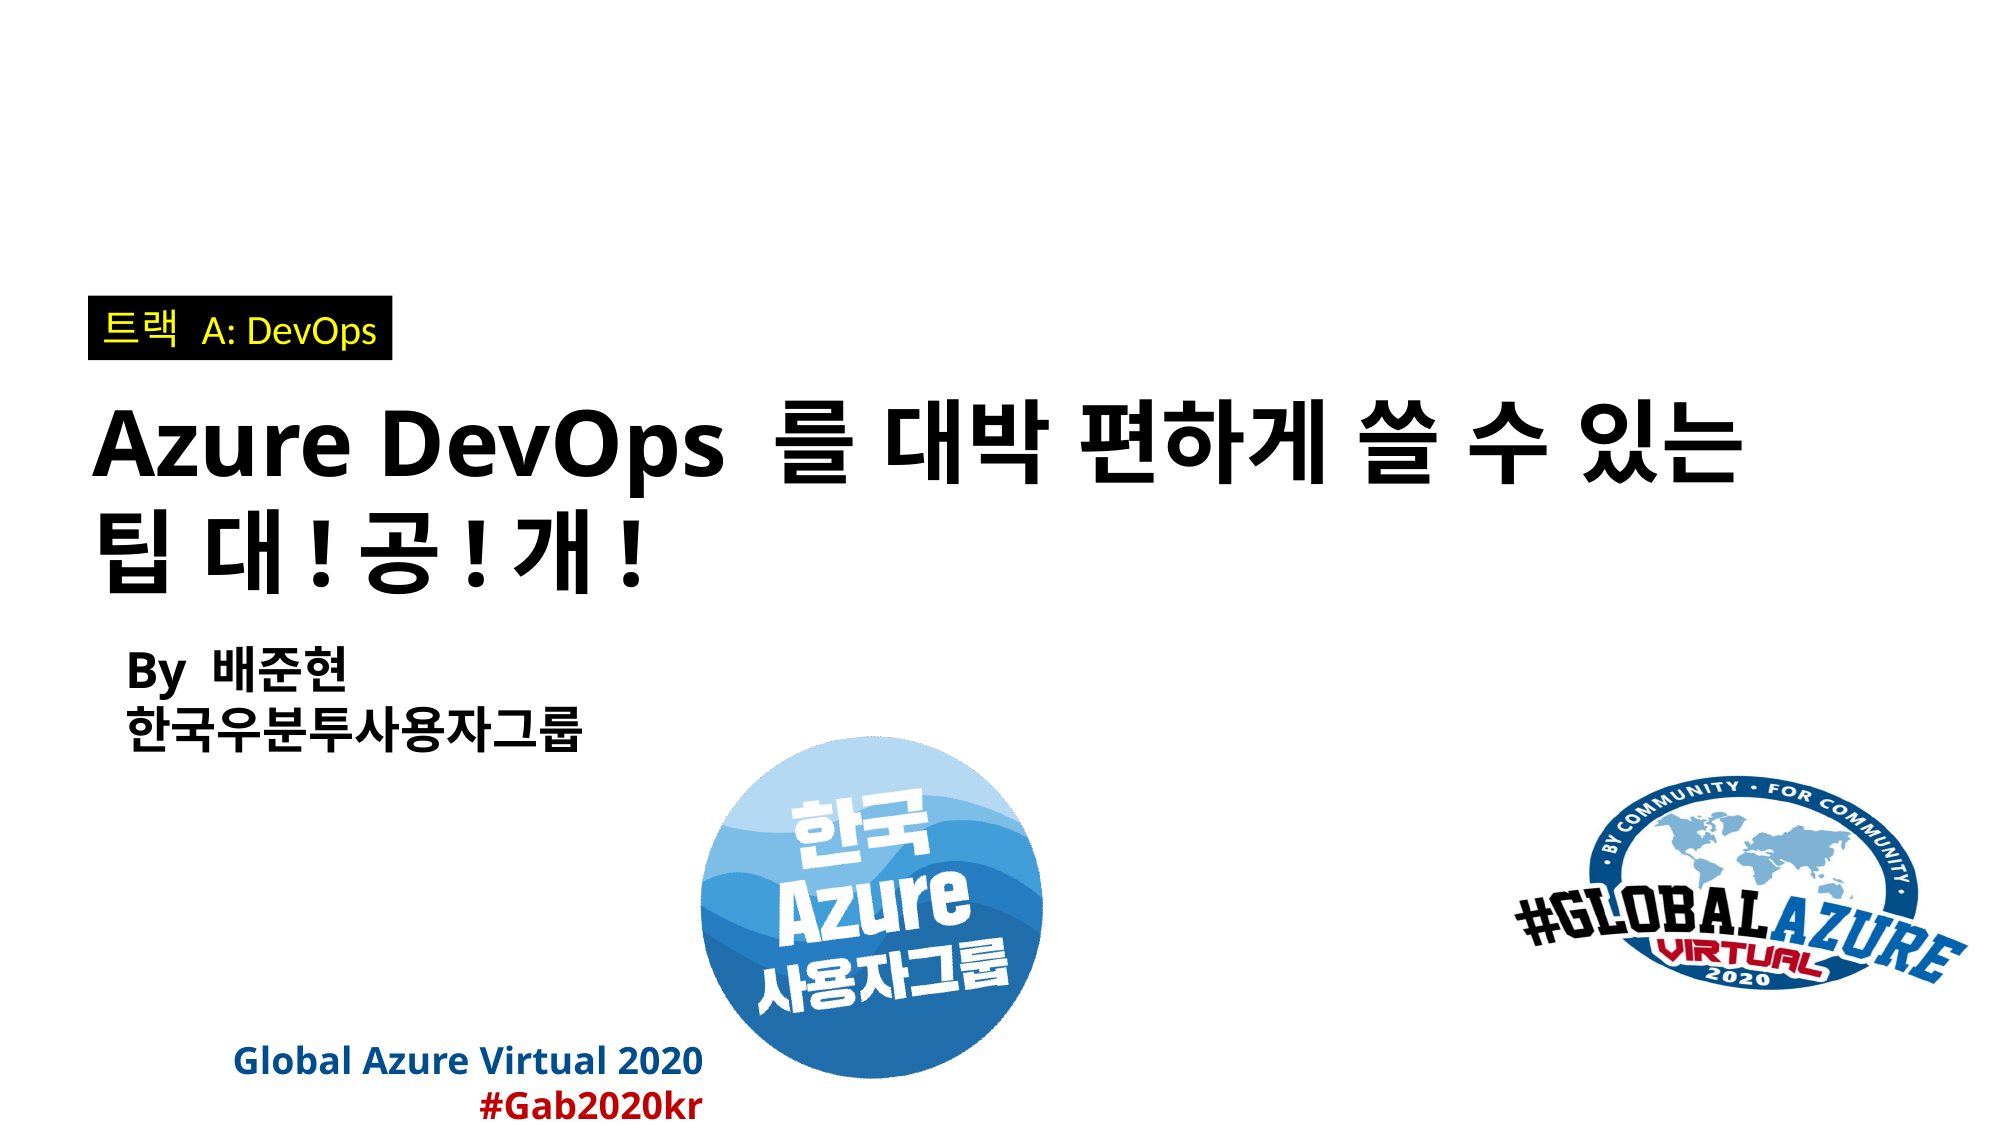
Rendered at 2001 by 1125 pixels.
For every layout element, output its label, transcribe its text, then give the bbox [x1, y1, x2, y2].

text_box By 배준현 한국우분투사용자그룹 [110, 631, 600, 766]
picture [670, 707, 1072, 1108]
text_box 트랙 A: DevOps [88, 295, 393, 361]
text_box Global Azure Virtual 2020 #Gab2020kr [0, 1029, 719, 1125]
picture [1472, 689, 2000, 1093]
text_box Azure DevOps 를 대박 편하게 쓸 수 있는 팁 대!공!개! [77, 377, 1809, 612]
